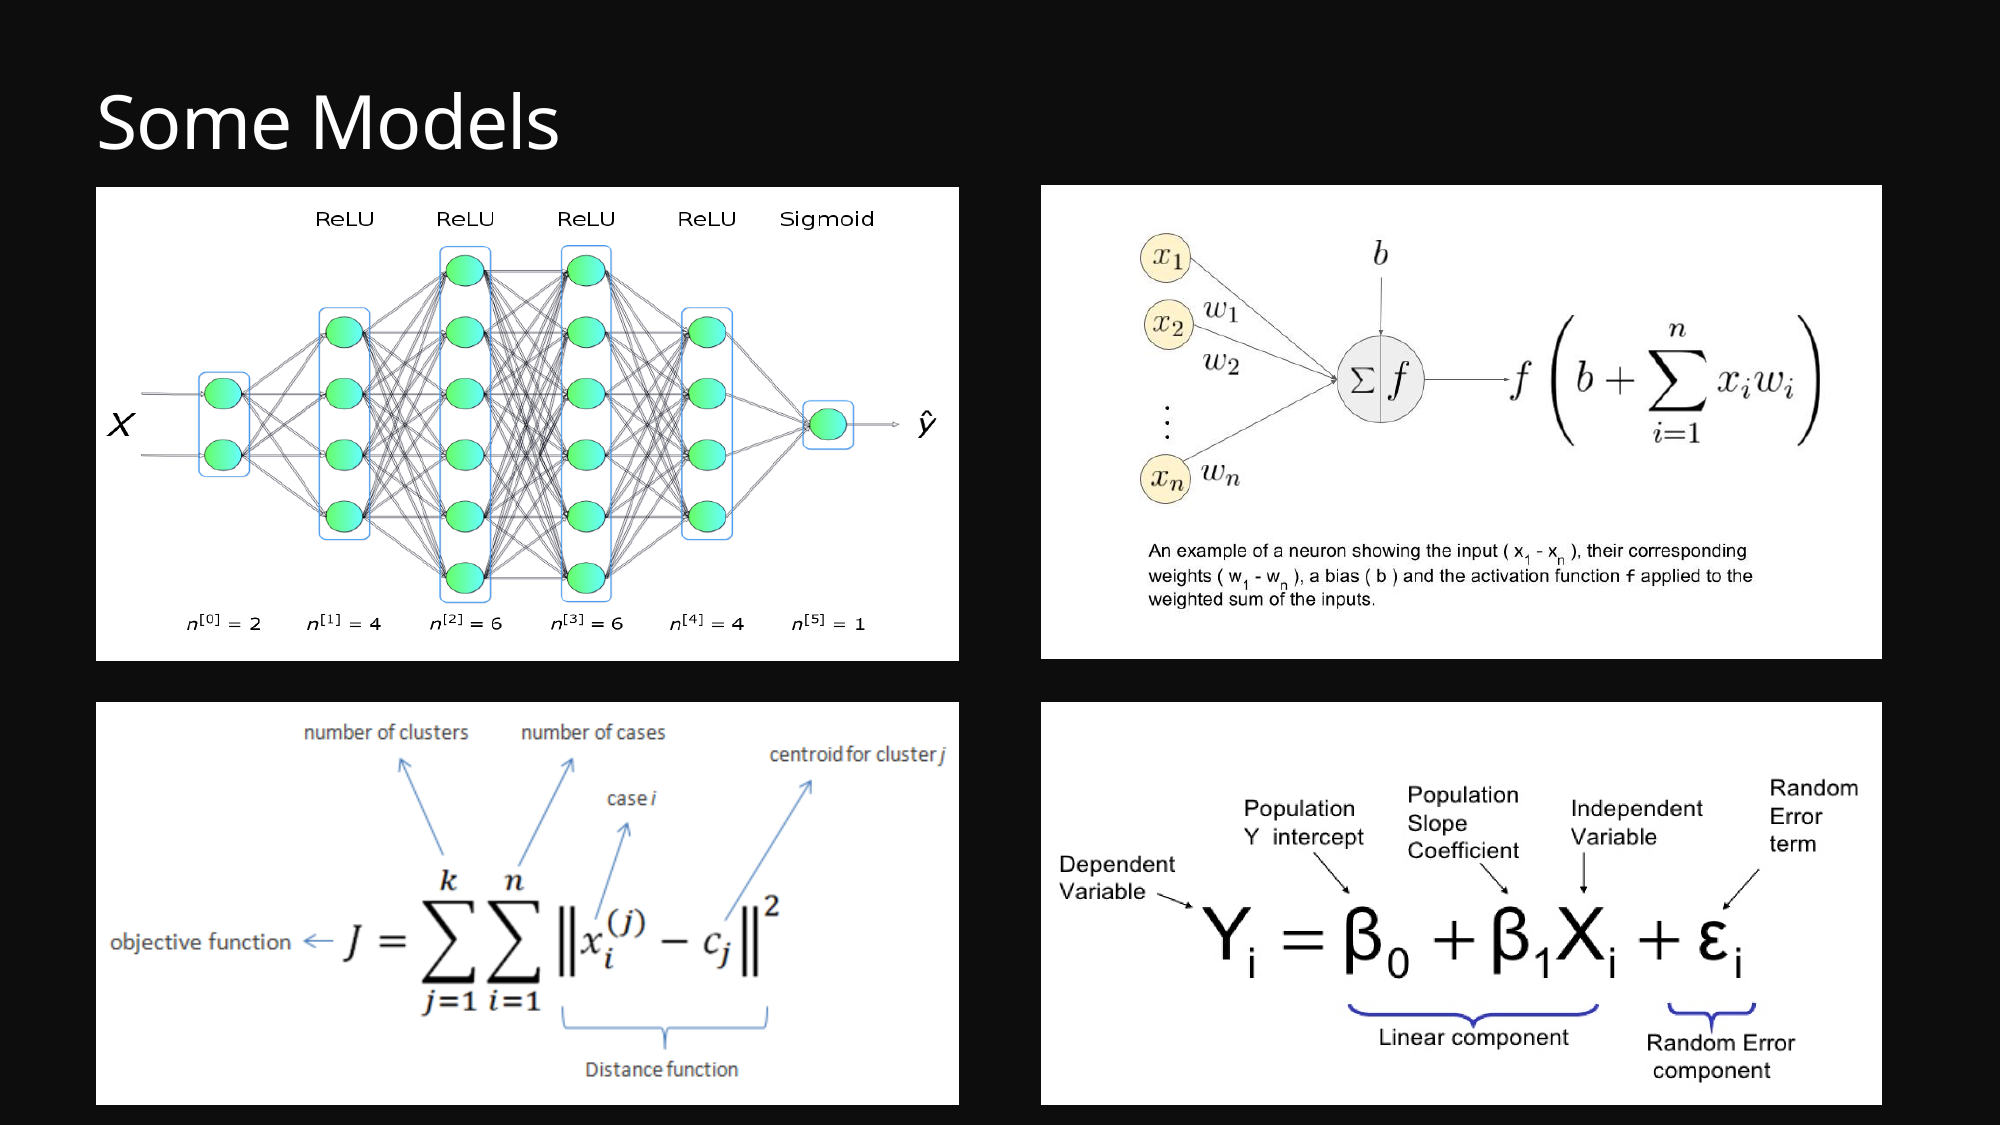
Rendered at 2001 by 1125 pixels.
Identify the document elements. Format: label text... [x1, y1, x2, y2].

picture [1040, 185, 1882, 659]
picture [1040, 702, 1882, 1105]
picture [96, 702, 960, 1105]
title Some Models [96, 75, 1904, 166]
picture [96, 187, 960, 661]
